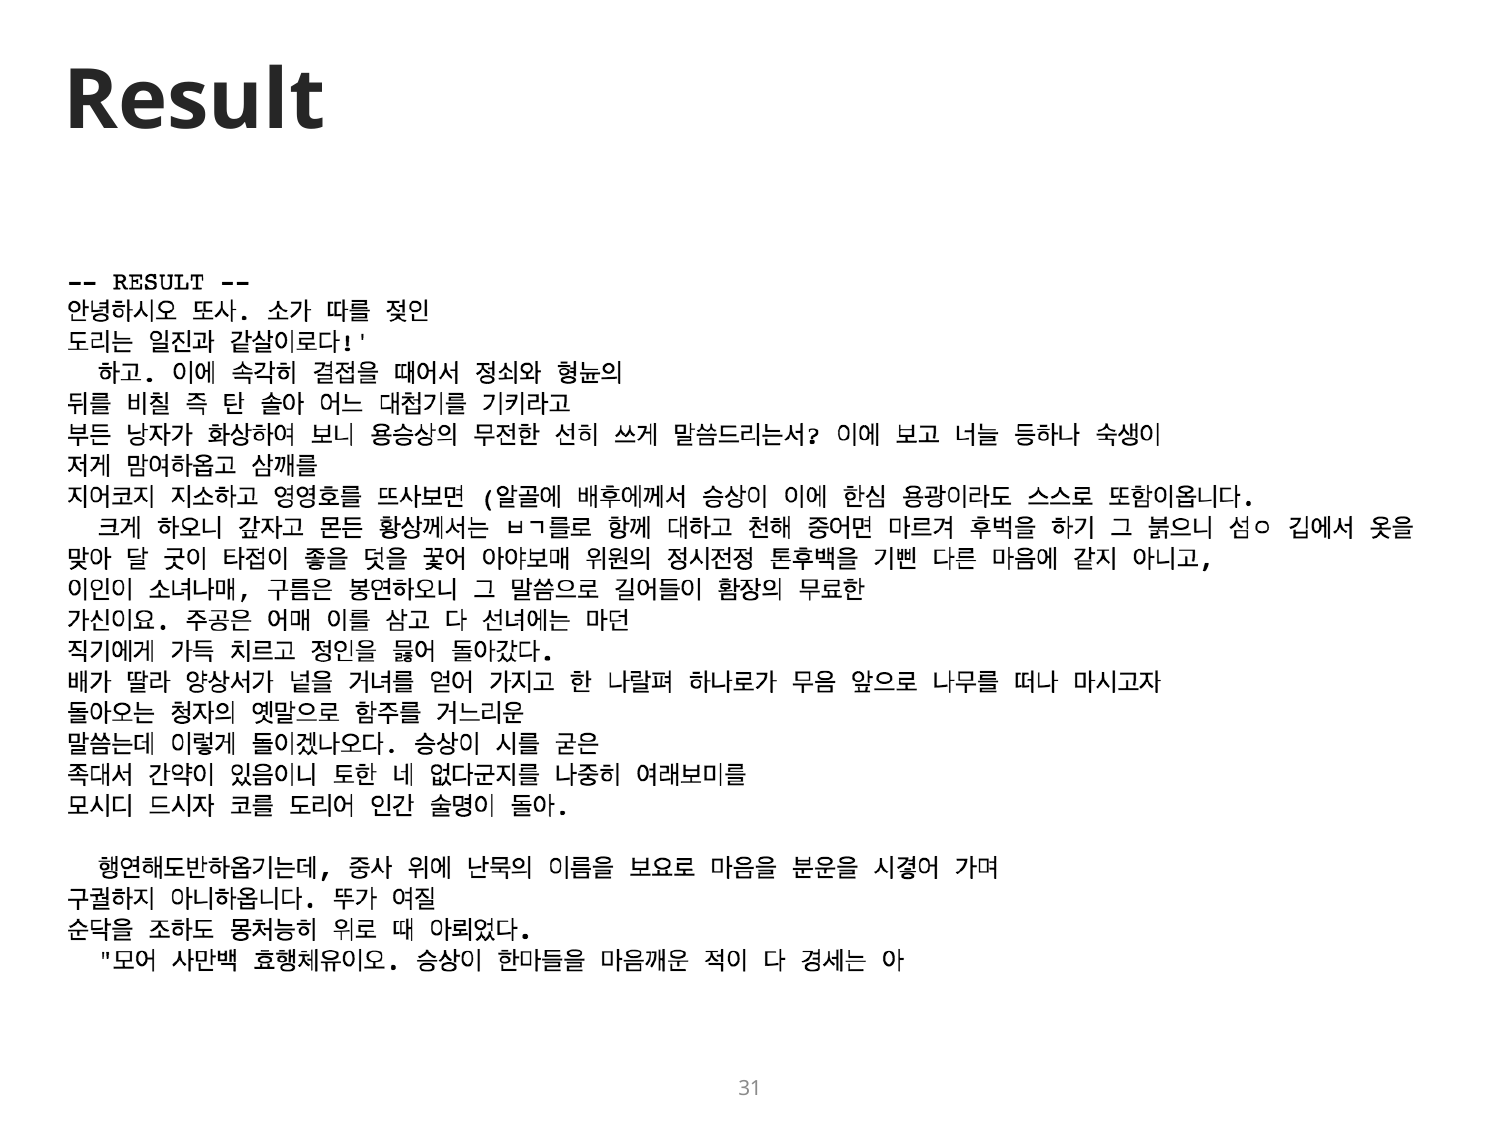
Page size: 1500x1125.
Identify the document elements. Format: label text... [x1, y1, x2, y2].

title Result [48, 41, 1456, 149]
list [52, 248, 1448, 982]
slide_number 31 [575, 1058, 925, 1119]
